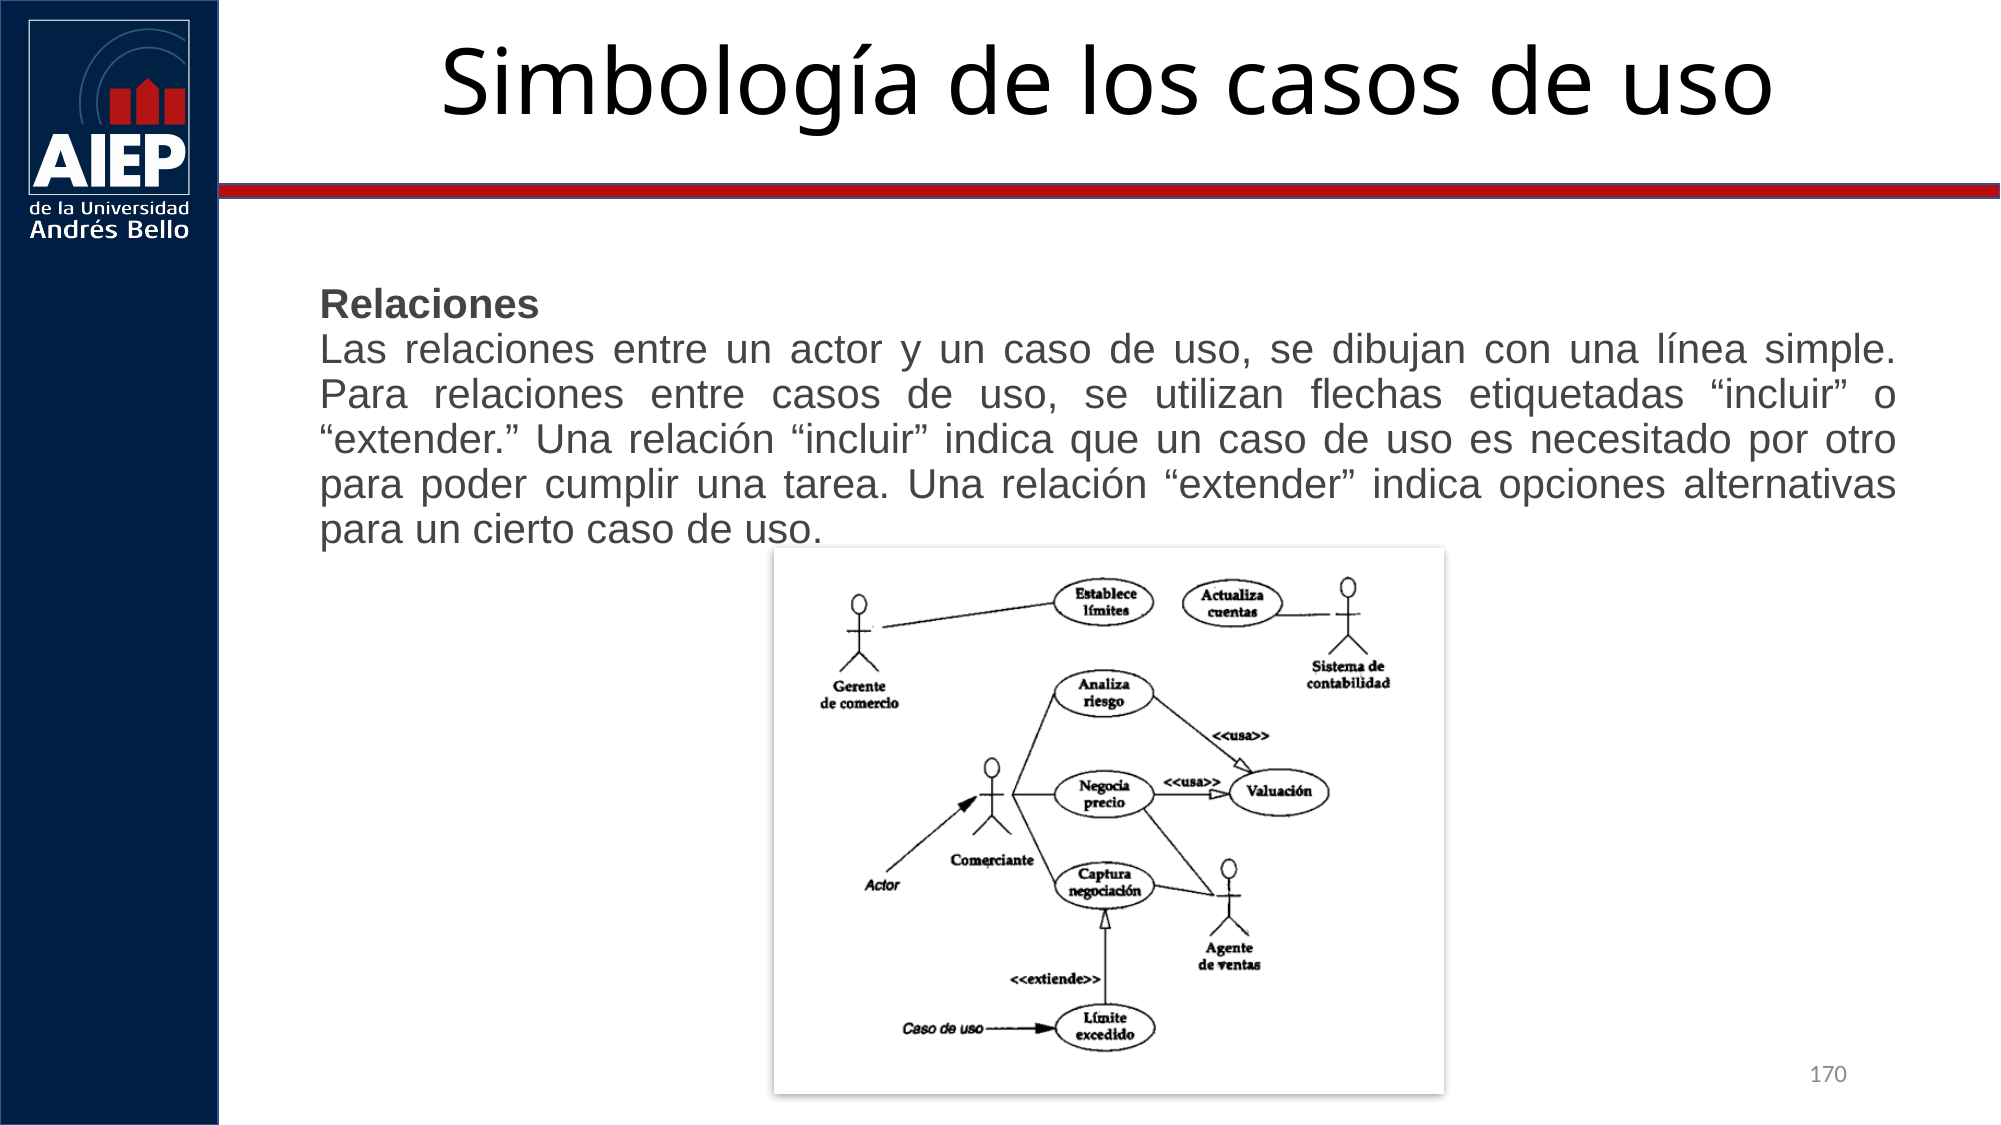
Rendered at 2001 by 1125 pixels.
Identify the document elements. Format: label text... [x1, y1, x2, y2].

text_box Simbología de los casos de uso [239, 28, 1978, 156]
picture [788, 562, 1430, 1080]
text_box Relaciones Las relaciones entre un actor y un caso de uso, se dibujan con una línea simple. Para relaciones entre casos de uso, se utilizan flechas etiquetadas “incluir” o “extender.” Una relación “incluir” indica que un caso de uso es necesitado por otro para poder cumplir una tarea. Una relación “extender” indica opciones alternativas para un cierto caso de uso. [304, 275, 1913, 563]
slide_number 170 [1412, 1042, 1863, 1103]
picture [19, 12, 199, 246]
text_box [217, 183, 2000, 199]
text_box [0, 0, 219, 1125]
